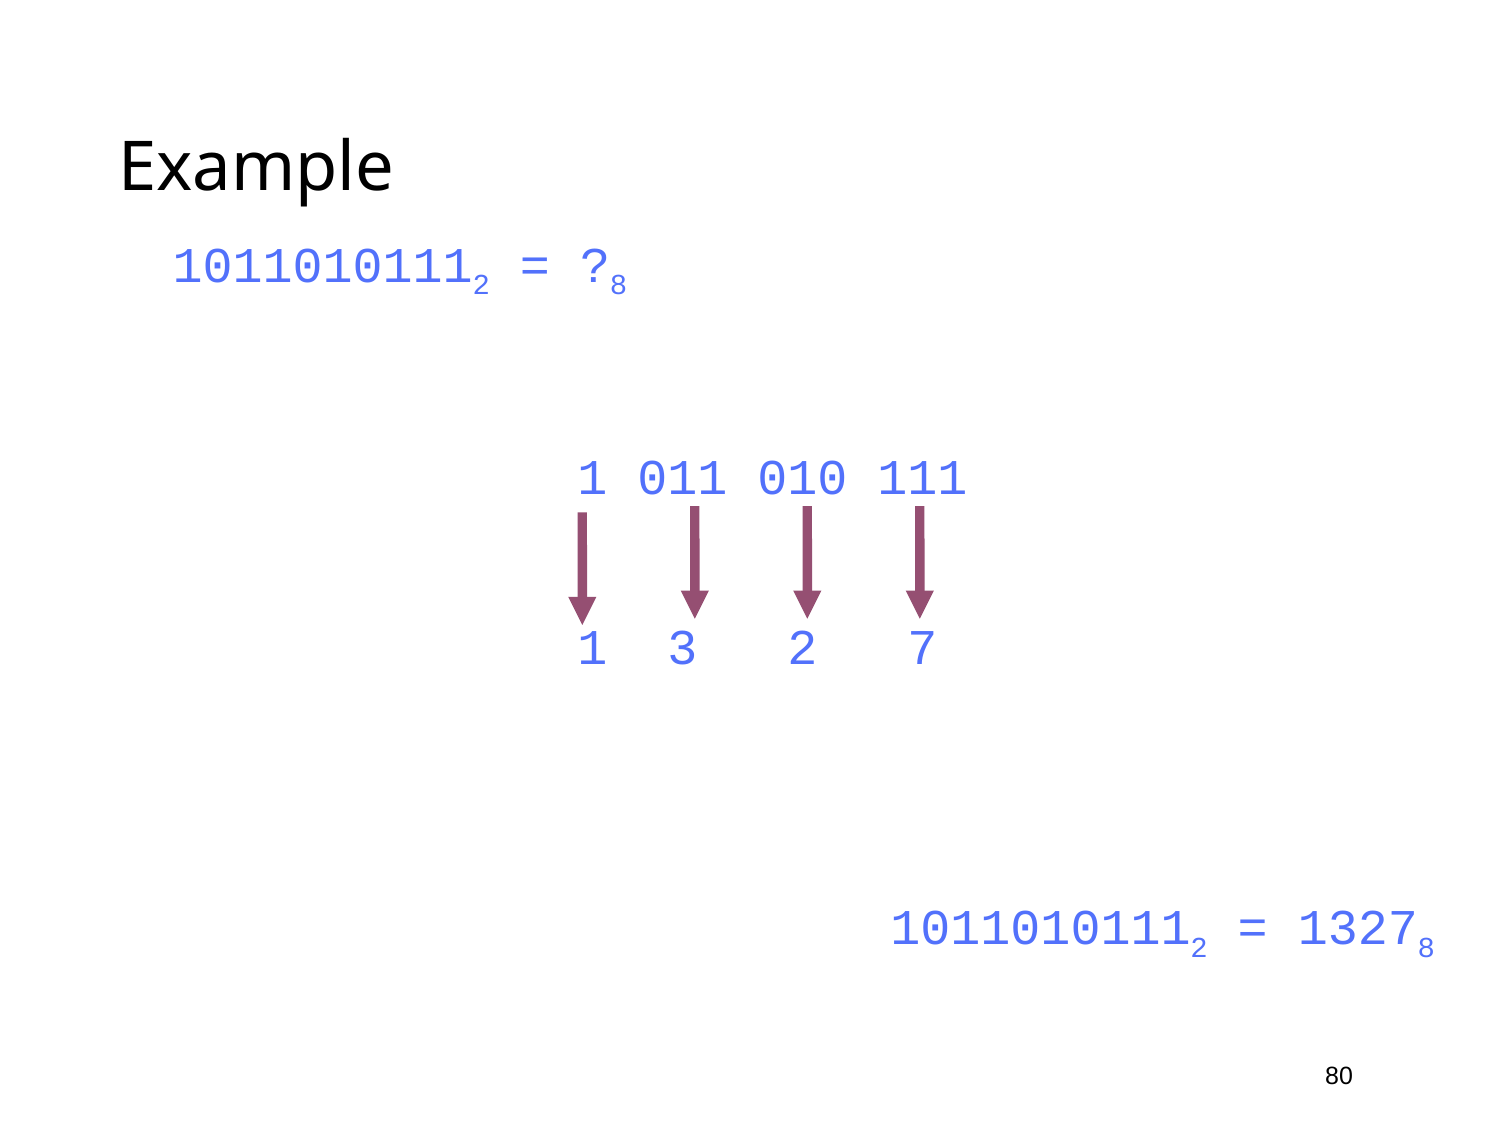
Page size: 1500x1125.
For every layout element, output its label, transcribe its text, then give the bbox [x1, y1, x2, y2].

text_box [562, 437, 1263, 693]
text_box 10110101112 = ?8 [50, 224, 750, 308]
text_box 10110101112 = 13278 [750, 887, 1450, 971]
title Example [103, 59, 1397, 278]
